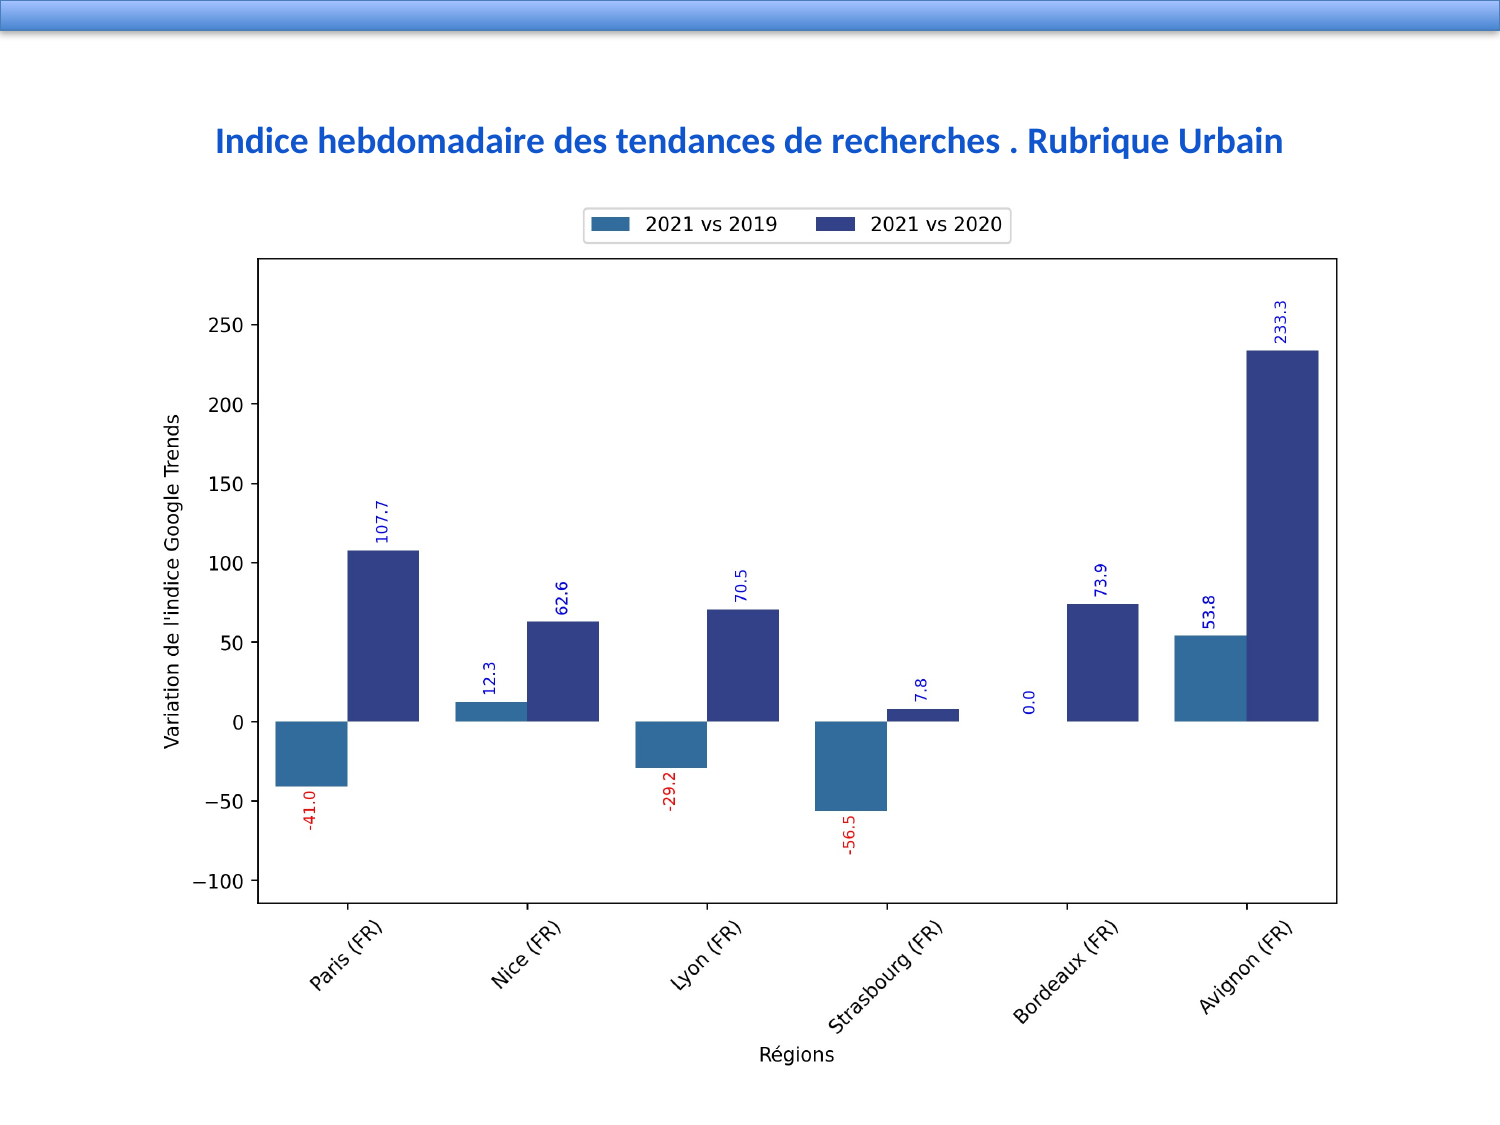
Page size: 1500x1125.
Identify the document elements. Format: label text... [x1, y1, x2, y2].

picture [149, 194, 1351, 1079]
title Indice hebdomadaire des tendances de recherches . Rubrique Urbain [75, 45, 1425, 233]
text_box [0, 0, 1500, 31]
